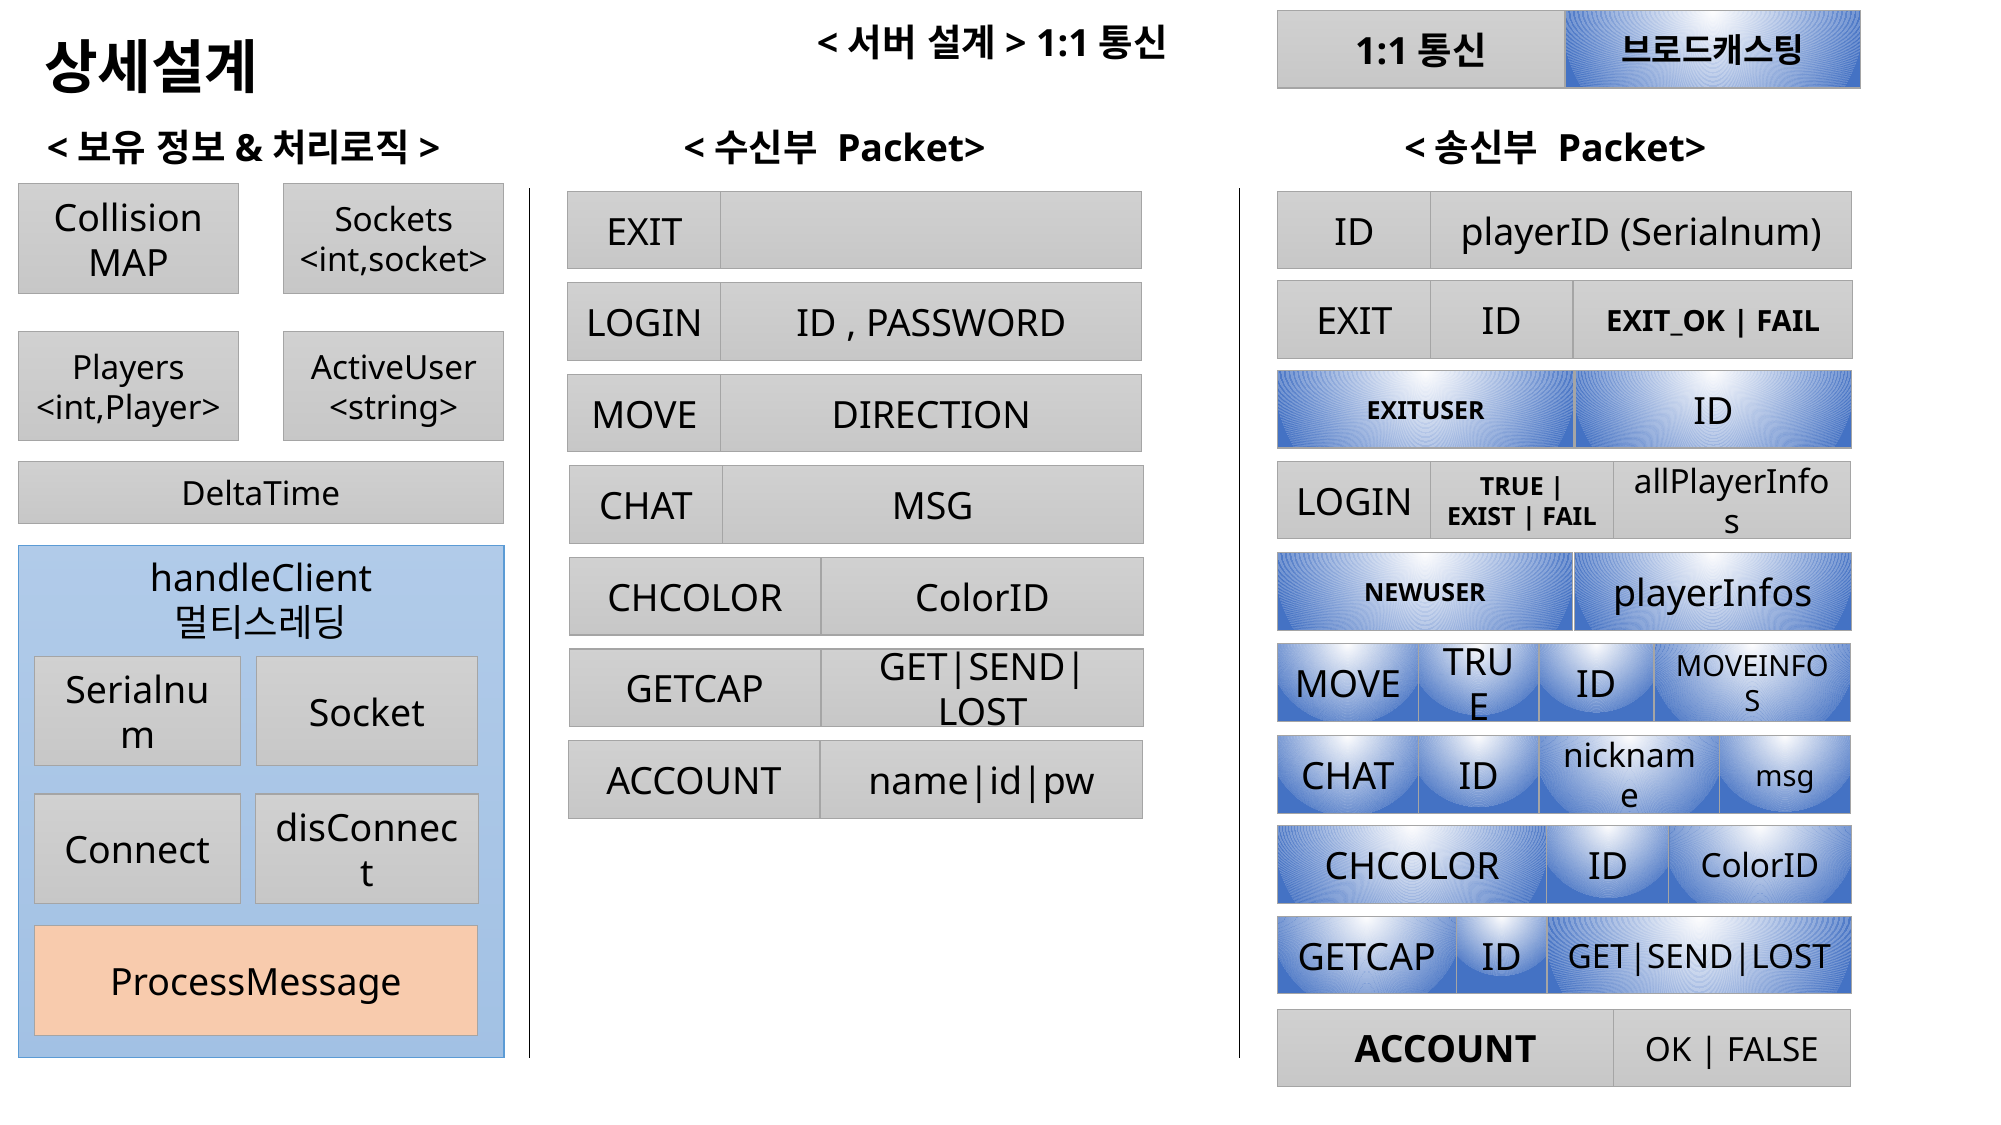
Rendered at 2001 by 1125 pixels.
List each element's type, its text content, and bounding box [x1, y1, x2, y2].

text_box CHAT [569, 465, 722, 544]
text_box Connect [34, 793, 241, 904]
text_box ID [1546, 825, 1668, 904]
text_box ID [1456, 916, 1546, 994]
text_box MOVE [1277, 643, 1418, 722]
text_box playerInfos [1574, 552, 1852, 631]
list 상세설계 [29, 31, 446, 141]
text_box Socket [256, 656, 478, 766]
text_box <보유 정보&처리로직> [32, 116, 474, 177]
text_box Sockets <int,socket> [283, 183, 504, 294]
text_box CHAT [1277, 735, 1418, 814]
text_box ACCOUNT [1277, 1009, 1613, 1087]
text_box Serialnum [34, 656, 241, 766]
text_box CHCOLOR [1277, 825, 1546, 904]
text_box ProcessMessage [34, 925, 478, 1036]
text_box EXIT [567, 191, 720, 269]
text_box nickname [1539, 735, 1720, 814]
text_box allPlayerInfos [1613, 461, 1851, 539]
text_box MSG [722, 465, 1144, 544]
text_box ID [1430, 280, 1573, 359]
text_box CHCOLOR [569, 557, 821, 636]
text_box ColorID [821, 557, 1144, 636]
text_box Collision MAP [18, 183, 239, 294]
text_box GETCAP [1277, 916, 1456, 994]
text_box EXIT [1277, 280, 1430, 359]
text_box OK | FALSE [1613, 1009, 1851, 1087]
text_box ID [1418, 735, 1539, 814]
text_box ColorID [1668, 825, 1852, 904]
text_box msg [1720, 735, 1851, 814]
text_box ID , PASSWORD [720, 282, 1142, 361]
text_box ACCOUNT [568, 740, 820, 819]
text_box MOVEINFOS [1654, 643, 1851, 722]
text_box EXITUSER [1277, 370, 1574, 449]
text_box NEWUSER [1277, 552, 1573, 631]
text_box LOGIN [567, 282, 720, 361]
text_box ActiveUser <string> [283, 331, 504, 441]
text_box DeltaTime [18, 461, 504, 524]
text_box ID [1539, 643, 1654, 722]
text_box <송신부 Packet> [1389, 116, 1786, 177]
text_box LOGIN [1277, 461, 1430, 539]
text_box ID [1277, 191, 1430, 269]
text_box GET|SEND|LOST [1546, 916, 1852, 994]
text_box [720, 191, 1142, 269]
text_box Players <int,Player> [18, 331, 239, 441]
text_box <수신부 Packet> [668, 116, 1065, 177]
text_box MOVE [567, 374, 720, 452]
text_box handleClient 멀티스레딩 [18, 545, 505, 1058]
text_box <서버 설계> 1:1통신 [802, 11, 1198, 72]
text_box DIRECTION [720, 374, 1142, 452]
text_box 1:1통신 [1277, 10, 1565, 89]
text_box 브로드캐스팅 [1565, 10, 1861, 89]
text_box GETCAP [569, 648, 821, 727]
text_box TRUE [1418, 643, 1539, 722]
text_box playerID (Serialnum) [1430, 191, 1852, 269]
text_box name|id|pw [820, 740, 1143, 819]
text_box disConnect [255, 793, 479, 904]
text_box GET|SEND|LOST [821, 648, 1144, 727]
text_box ID [1574, 370, 1852, 449]
text_box TRUE | EXIST | FAIL [1430, 461, 1613, 539]
text_box EXIT_OK | FAIL [1573, 280, 1853, 359]
